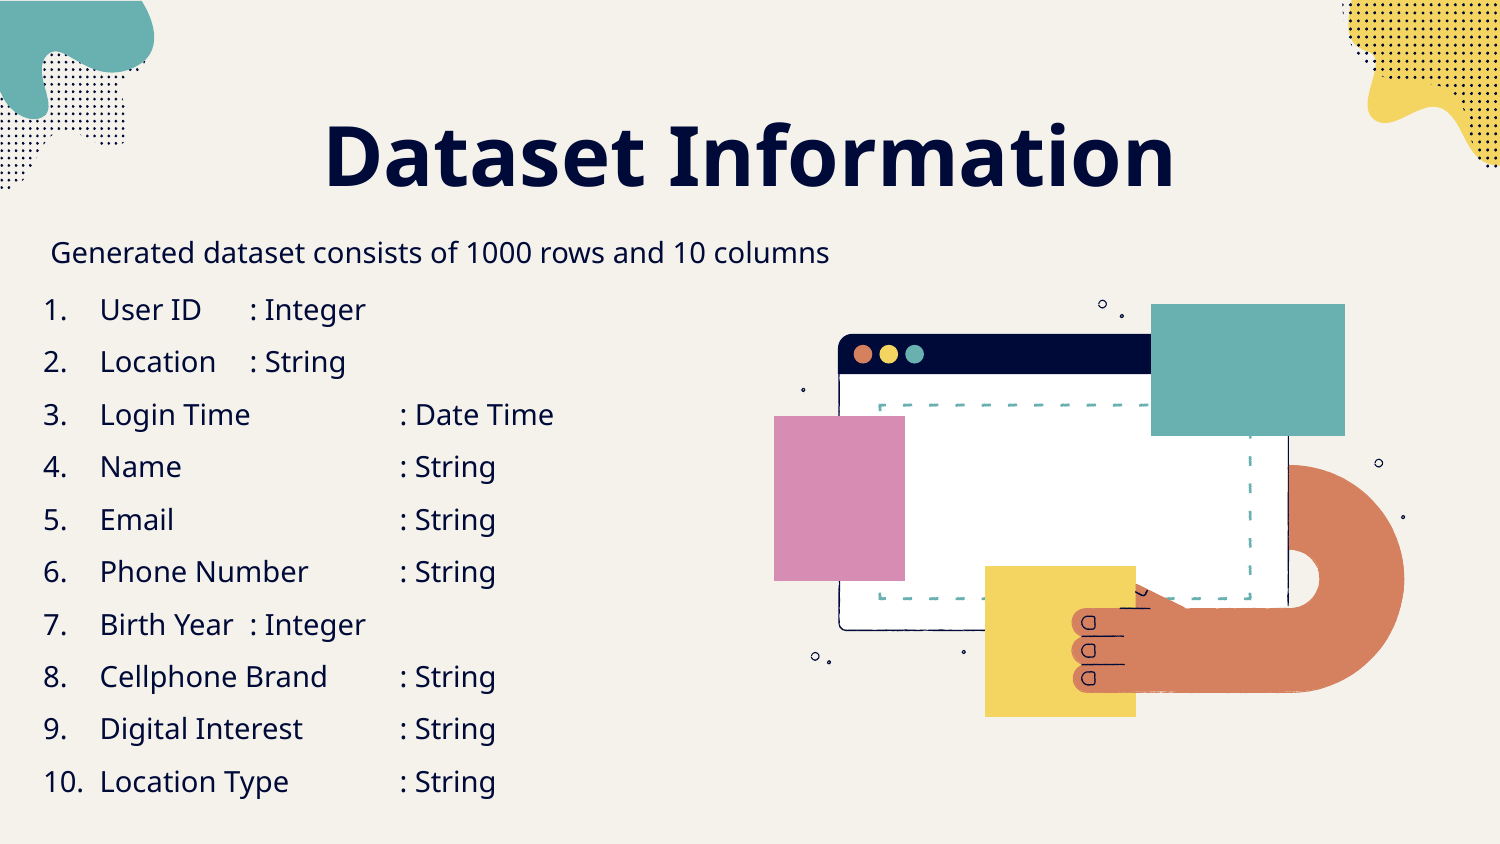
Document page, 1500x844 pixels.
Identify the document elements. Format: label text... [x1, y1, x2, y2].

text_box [773, 299, 1406, 718]
text_box Generated dataset consists of 1000 rows and 10 columns [33, 221, 913, 282]
title Dataset Information [116, 88, 1383, 190]
text_box User ID : Integer Location : String Login Time : Date Time Name : String Email : String Phone Number : String Birth Year : Integer Cellphone Brand : String Digital Interest : String Location Type : String [26, 281, 906, 790]
